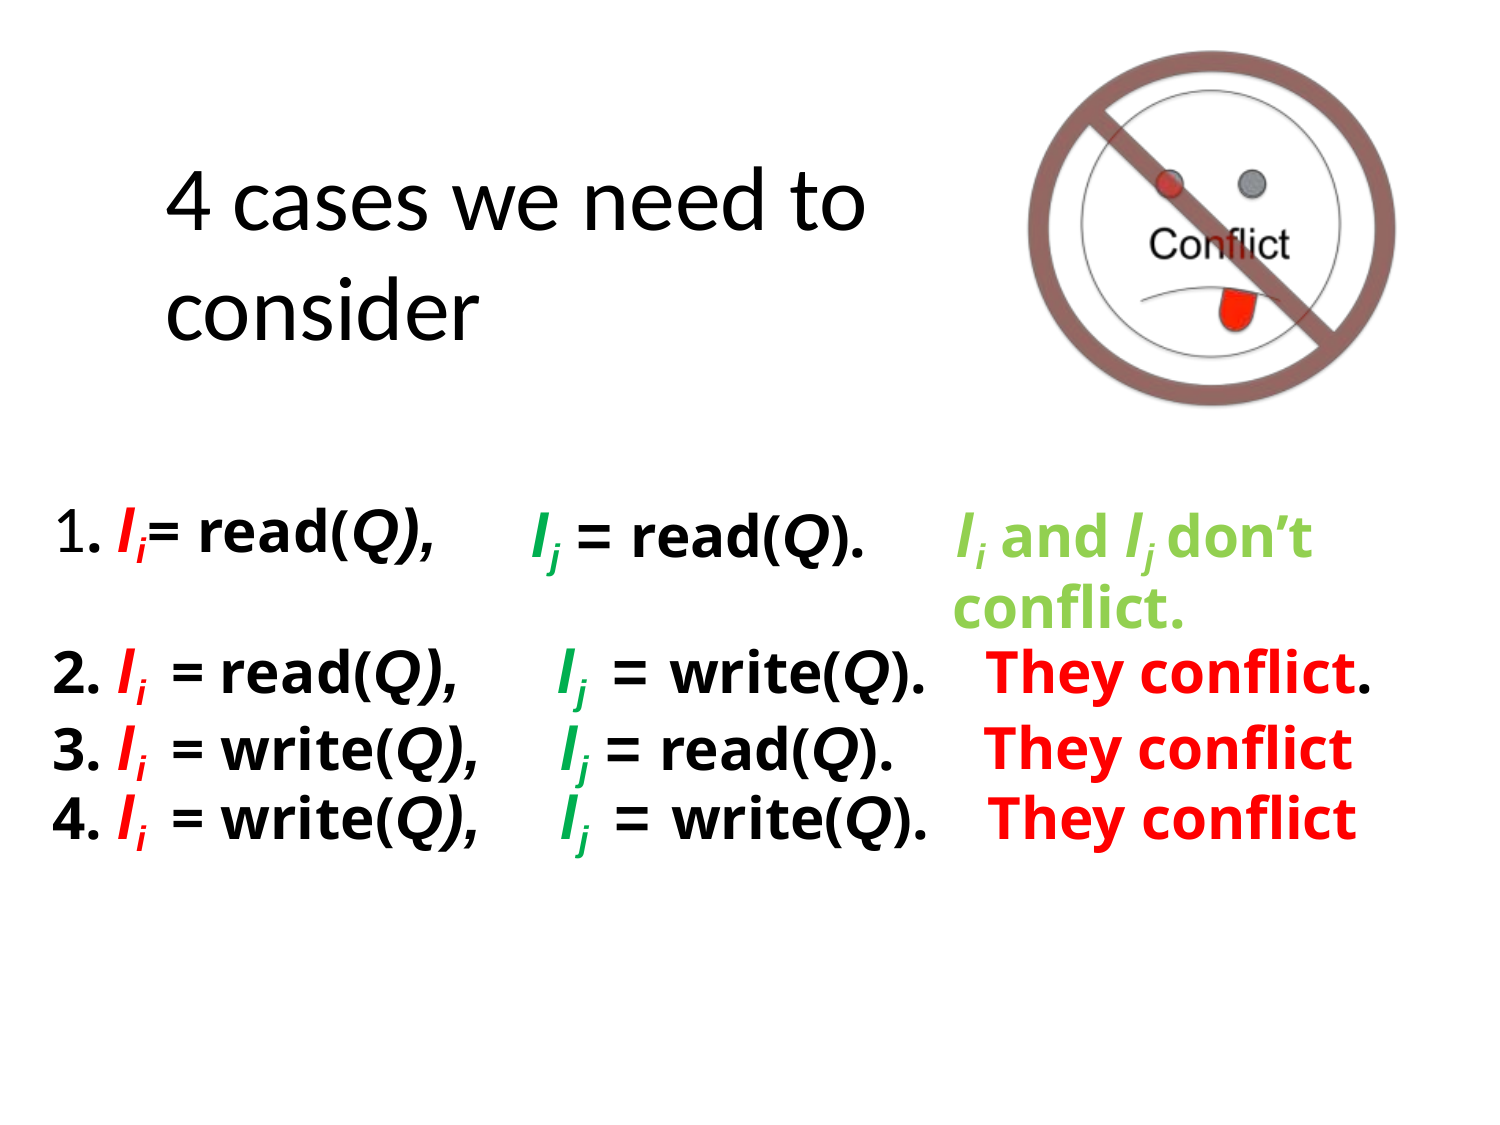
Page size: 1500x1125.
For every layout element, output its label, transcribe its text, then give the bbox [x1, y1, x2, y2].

text_box 4. li = write(Q), lj = write(Q). They conflict [50, 776, 1408, 859]
text_box They conflict [981, 709, 1406, 776]
text_box [1024, 50, 1400, 412]
text_box conflict. 2. li = read(Q), lj = write(Q). They conflict. [50, 569, 1425, 713]
text_box li and lj don’t [954, 494, 1357, 569]
text_box 1. li= read(Q), [50, 493, 475, 569]
text_box lj = read(Q). [529, 494, 901, 569]
title 4 cases we need to consider [162, 136, 873, 359]
text_box 3. li = write(Q), lj = read(Q). [50, 706, 927, 776]
